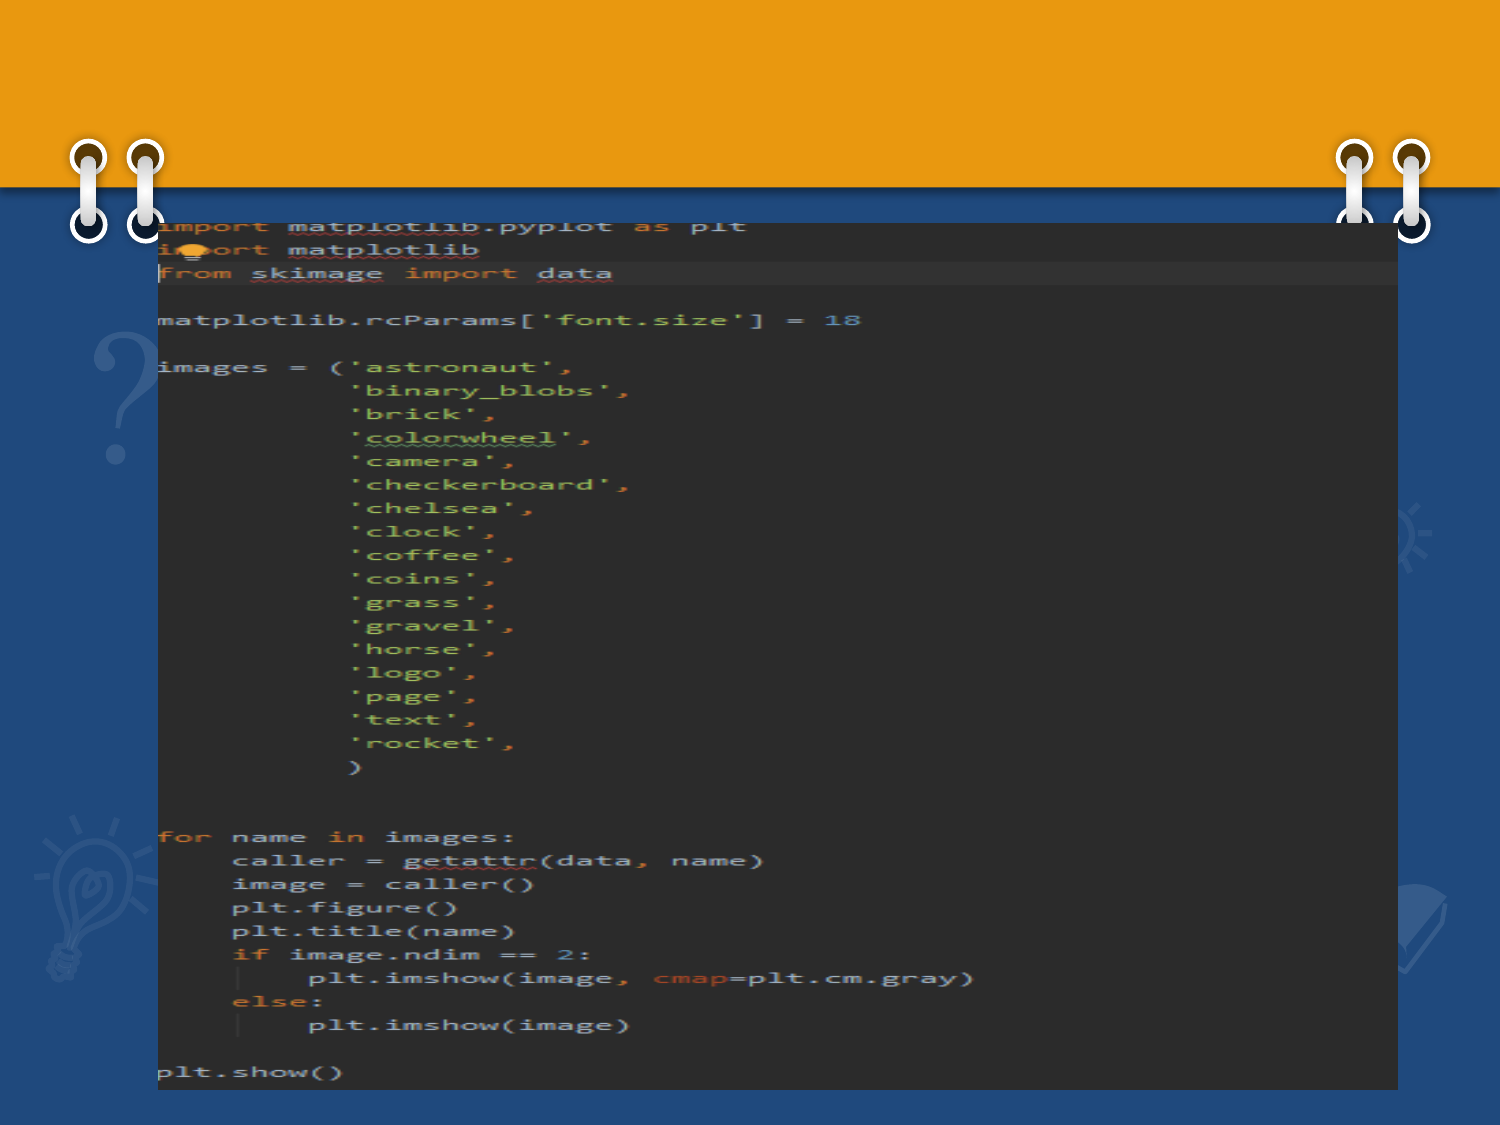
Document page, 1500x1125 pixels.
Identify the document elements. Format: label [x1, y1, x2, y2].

list [158, 223, 1398, 1090]
